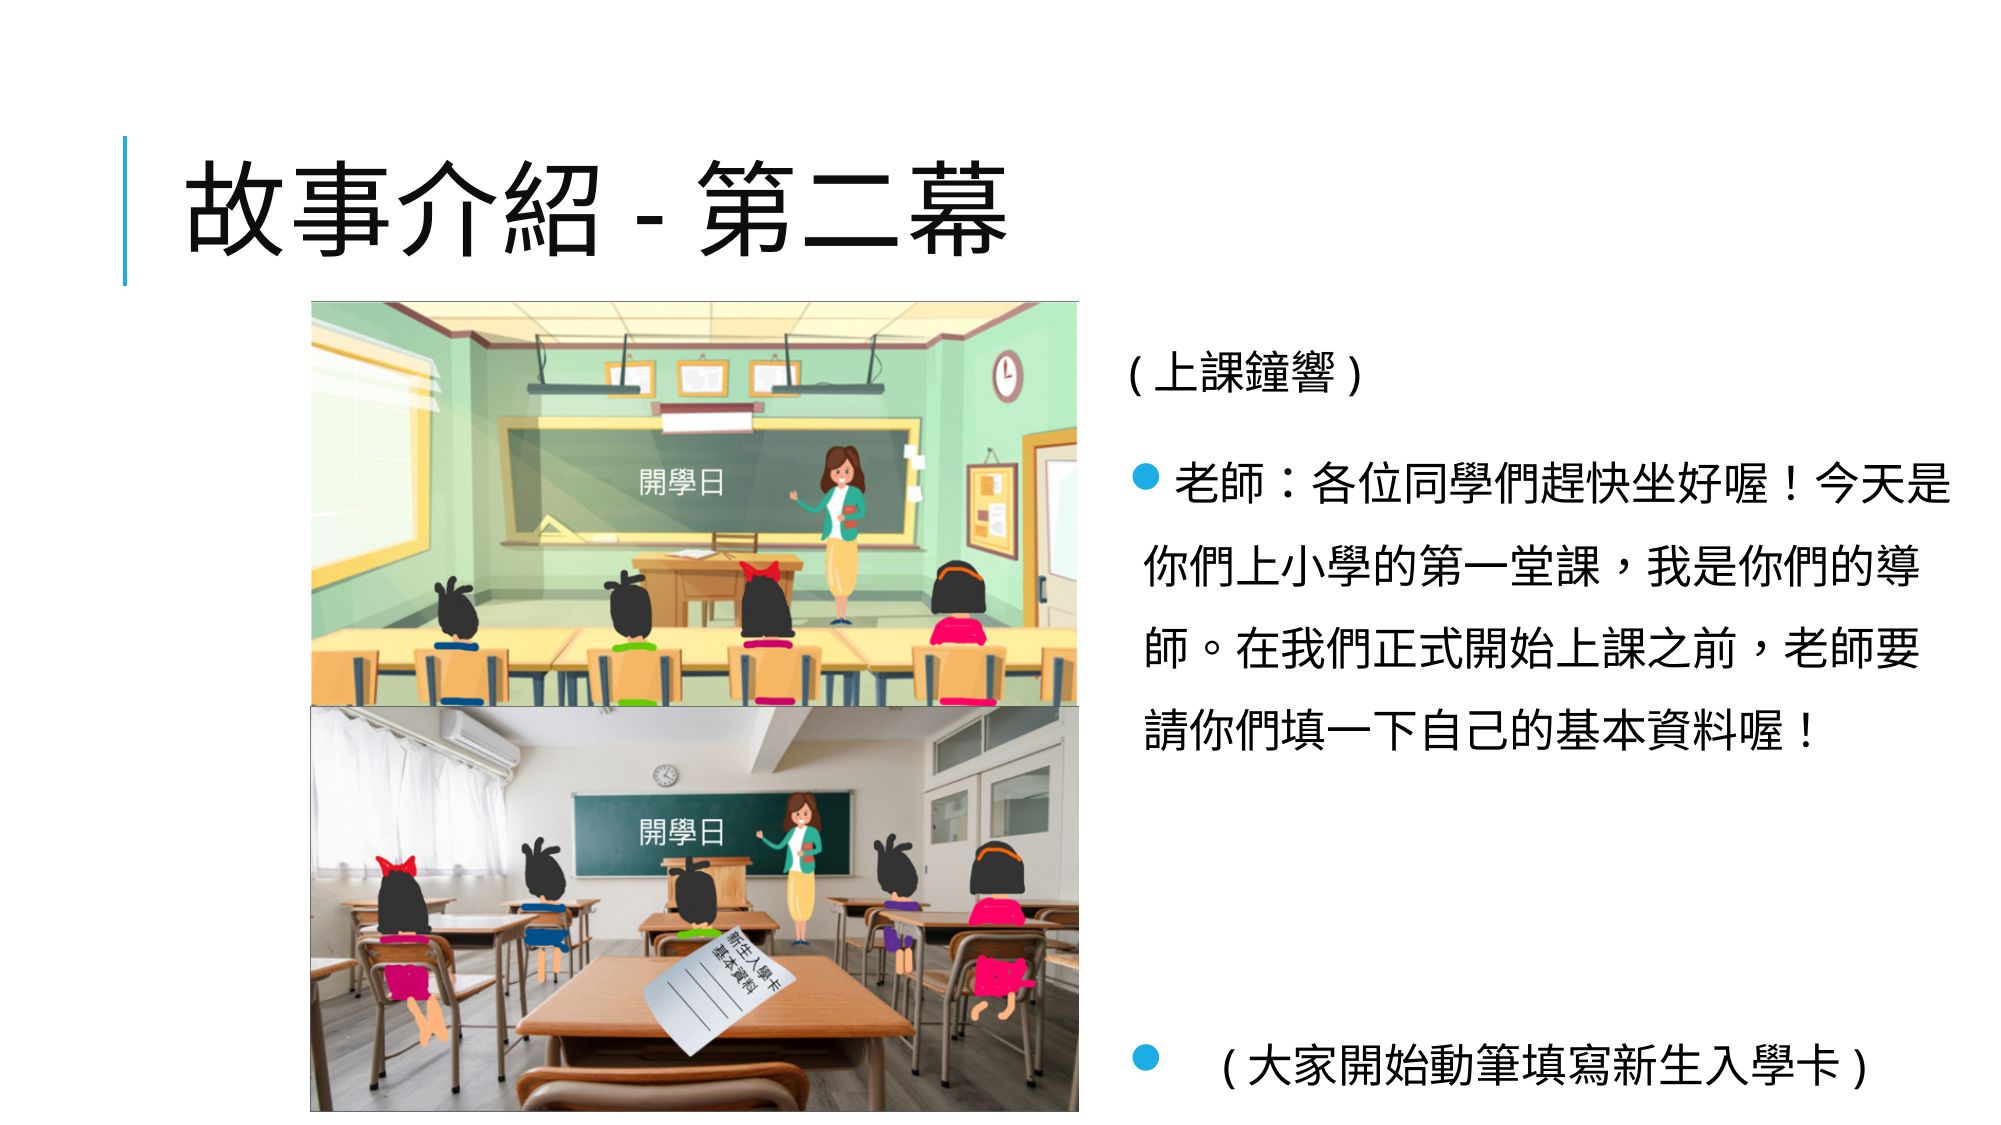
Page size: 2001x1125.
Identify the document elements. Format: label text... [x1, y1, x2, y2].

title 故事介紹-第二幕 [168, 96, 1763, 342]
list (上課鐘響) 老師：各位同學們趕快坐好喔！今天是你們上小學的第一堂課，我是你們的導師。在我們正式開始上課之前，老師要請你們填一下自己的基本資料喔！ (大家開始動筆填寫新生入學卡) [1121, 308, 1963, 1100]
picture [310, 301, 1079, 1112]
